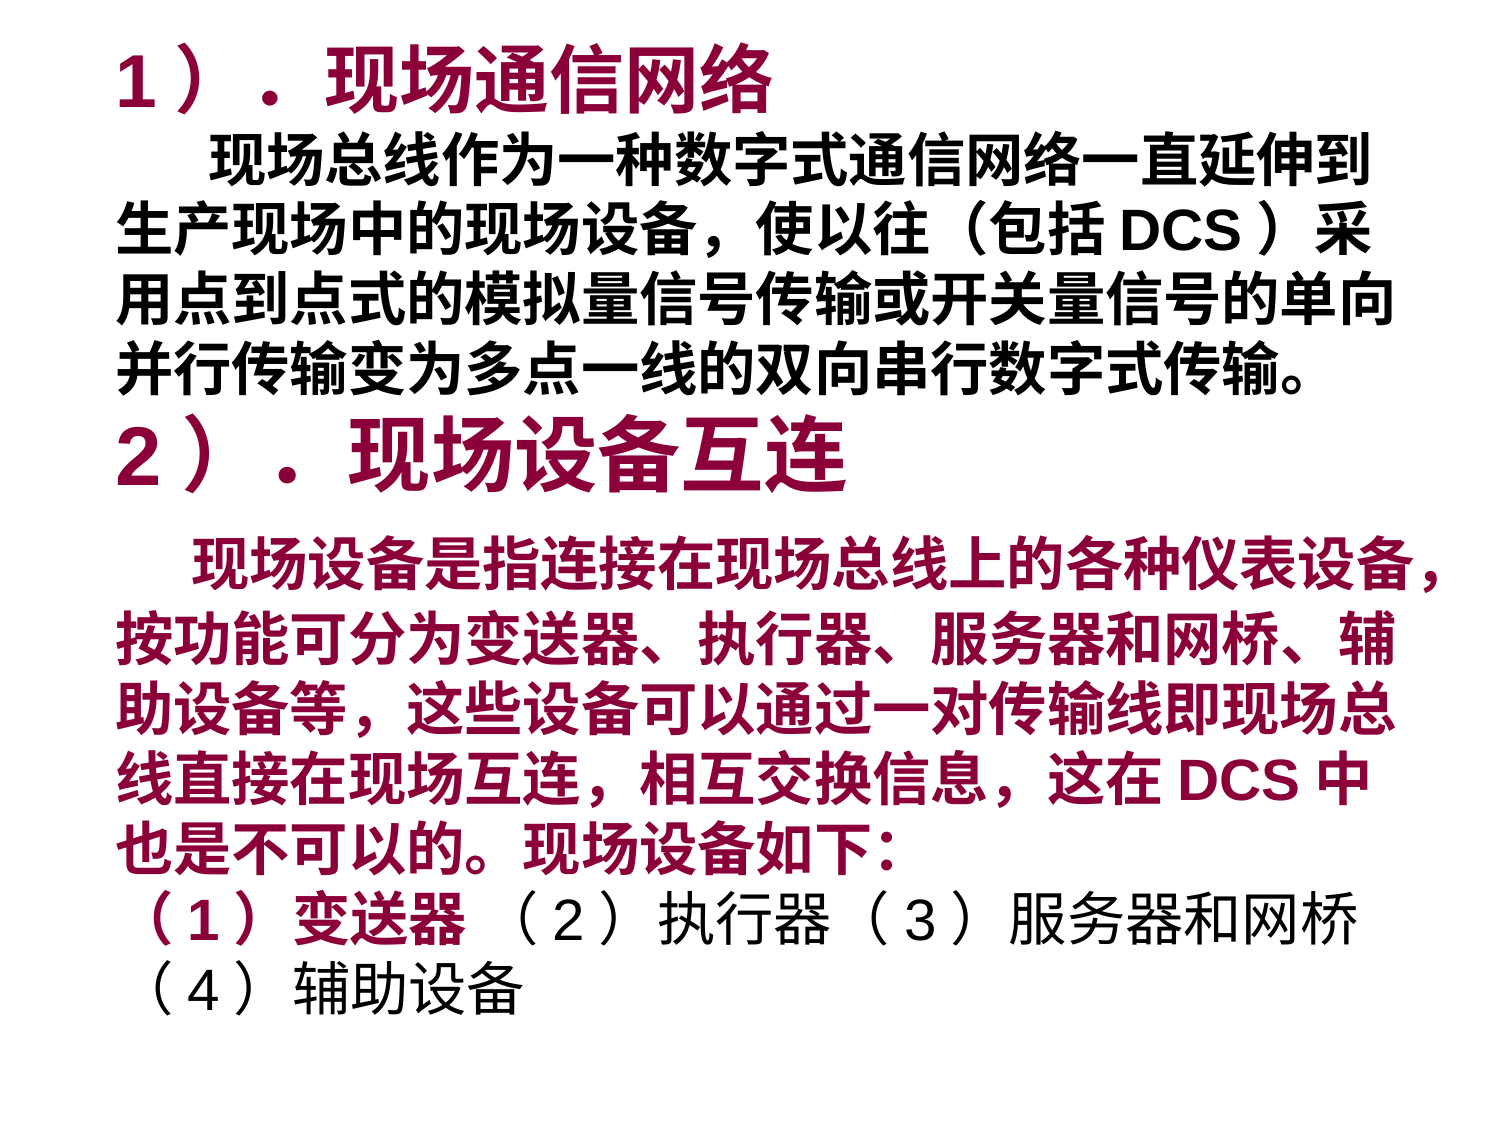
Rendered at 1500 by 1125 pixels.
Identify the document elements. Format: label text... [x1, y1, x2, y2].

title 1）．现场通信网络 现场总线作为一种数字式通信网络一直延伸到生产现场中的现场设备，使以往（包括DCS）采用点到点式的模拟量信号传输或开关量信号的单向并行传输变为多点一线的双向串行数字式传输。 2）．现场设备互连 现场设备是指连接在现场总线上的各种仪表设备，按功能可分为变送器、执行器、服务器和网桥、辅助设备等，这些设备可以通过一对传输线即现场总线直接在现场互连，相互交换信息，这在DCS中也是不可以的。现场设备如下： （1）变送器 （2）执行器（3）服务器和网桥（4）辅助设备 [100, 113, 1437, 1012]
